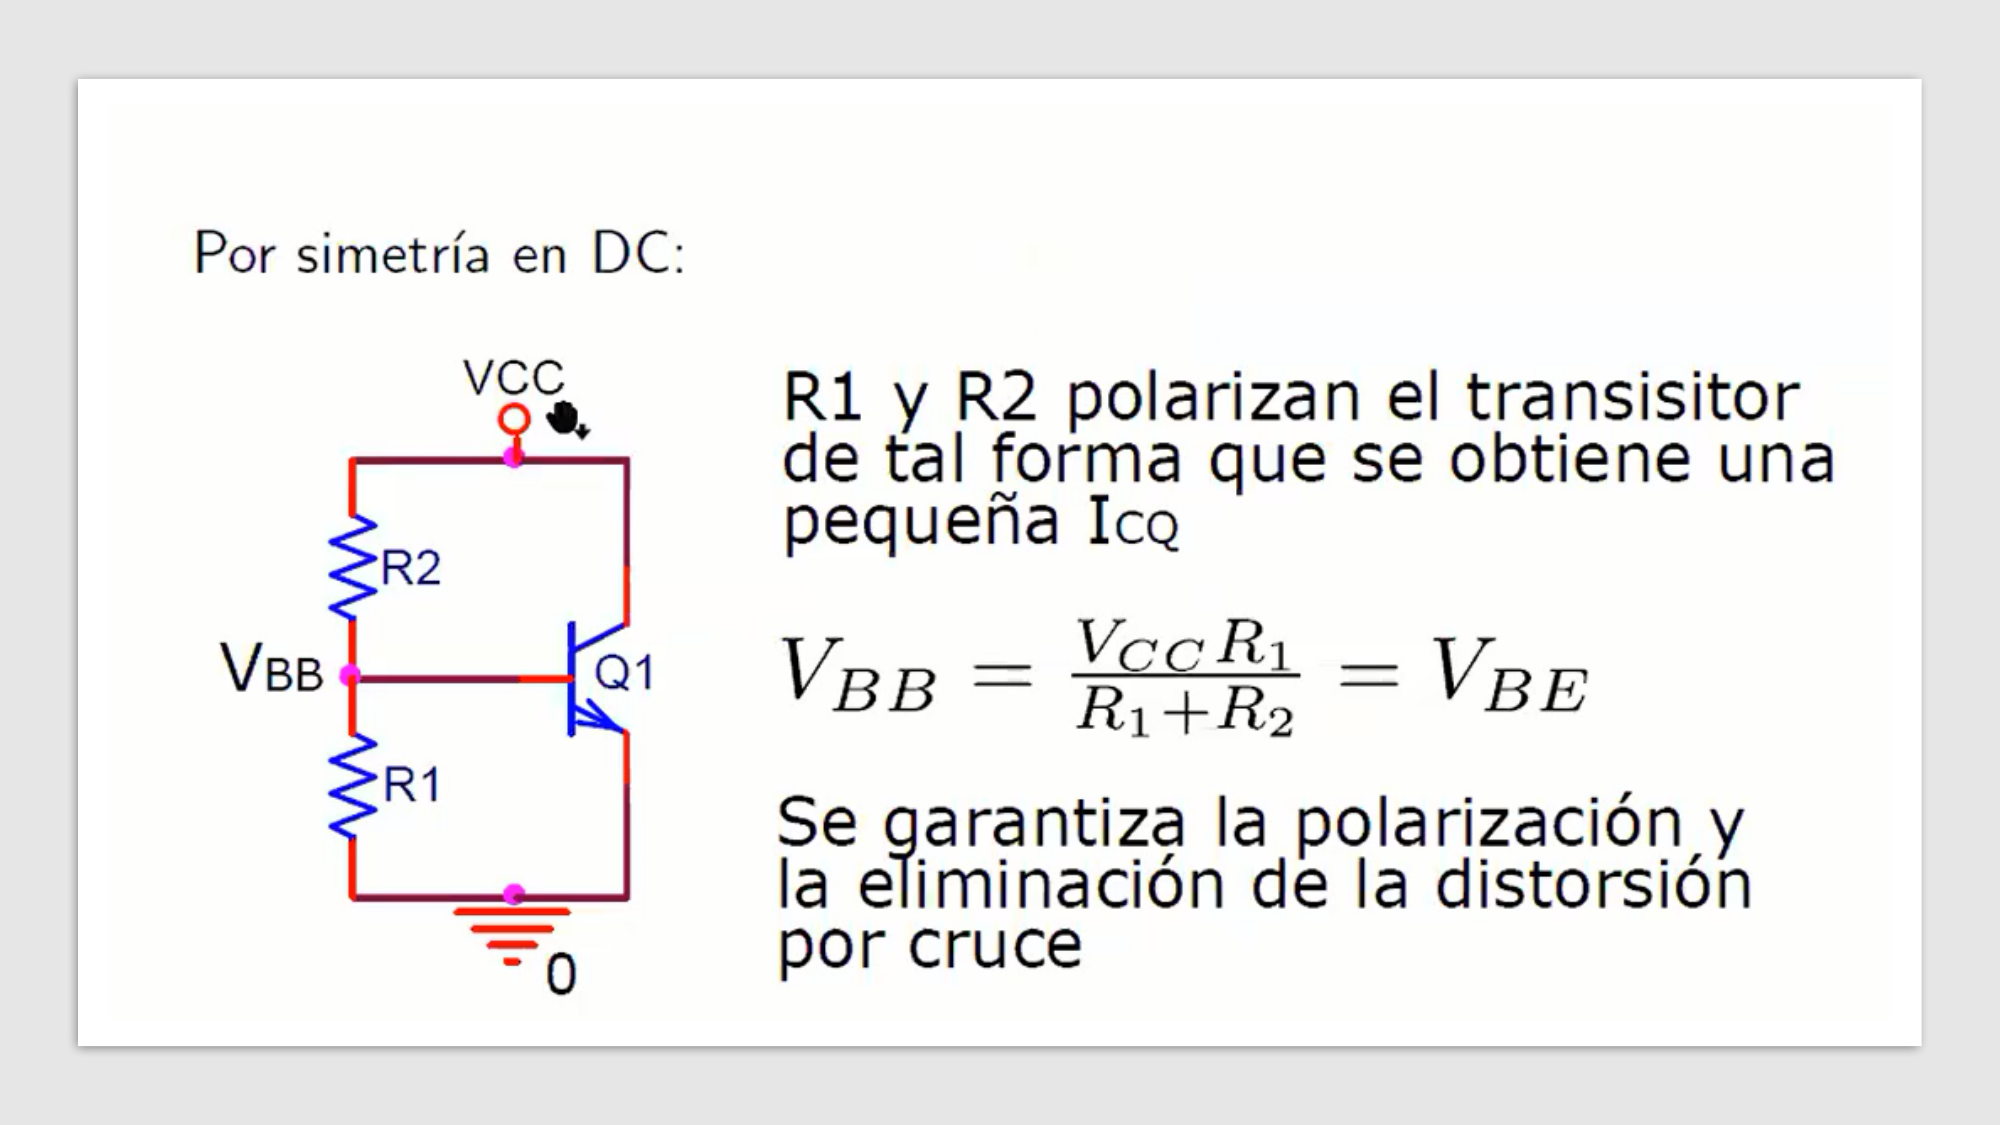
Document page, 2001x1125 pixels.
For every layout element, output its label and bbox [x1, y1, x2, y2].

text_box [0, 0, 2000, 1125]
picture [108, 105, 1892, 1020]
text_box [77, 78, 1923, 1047]
